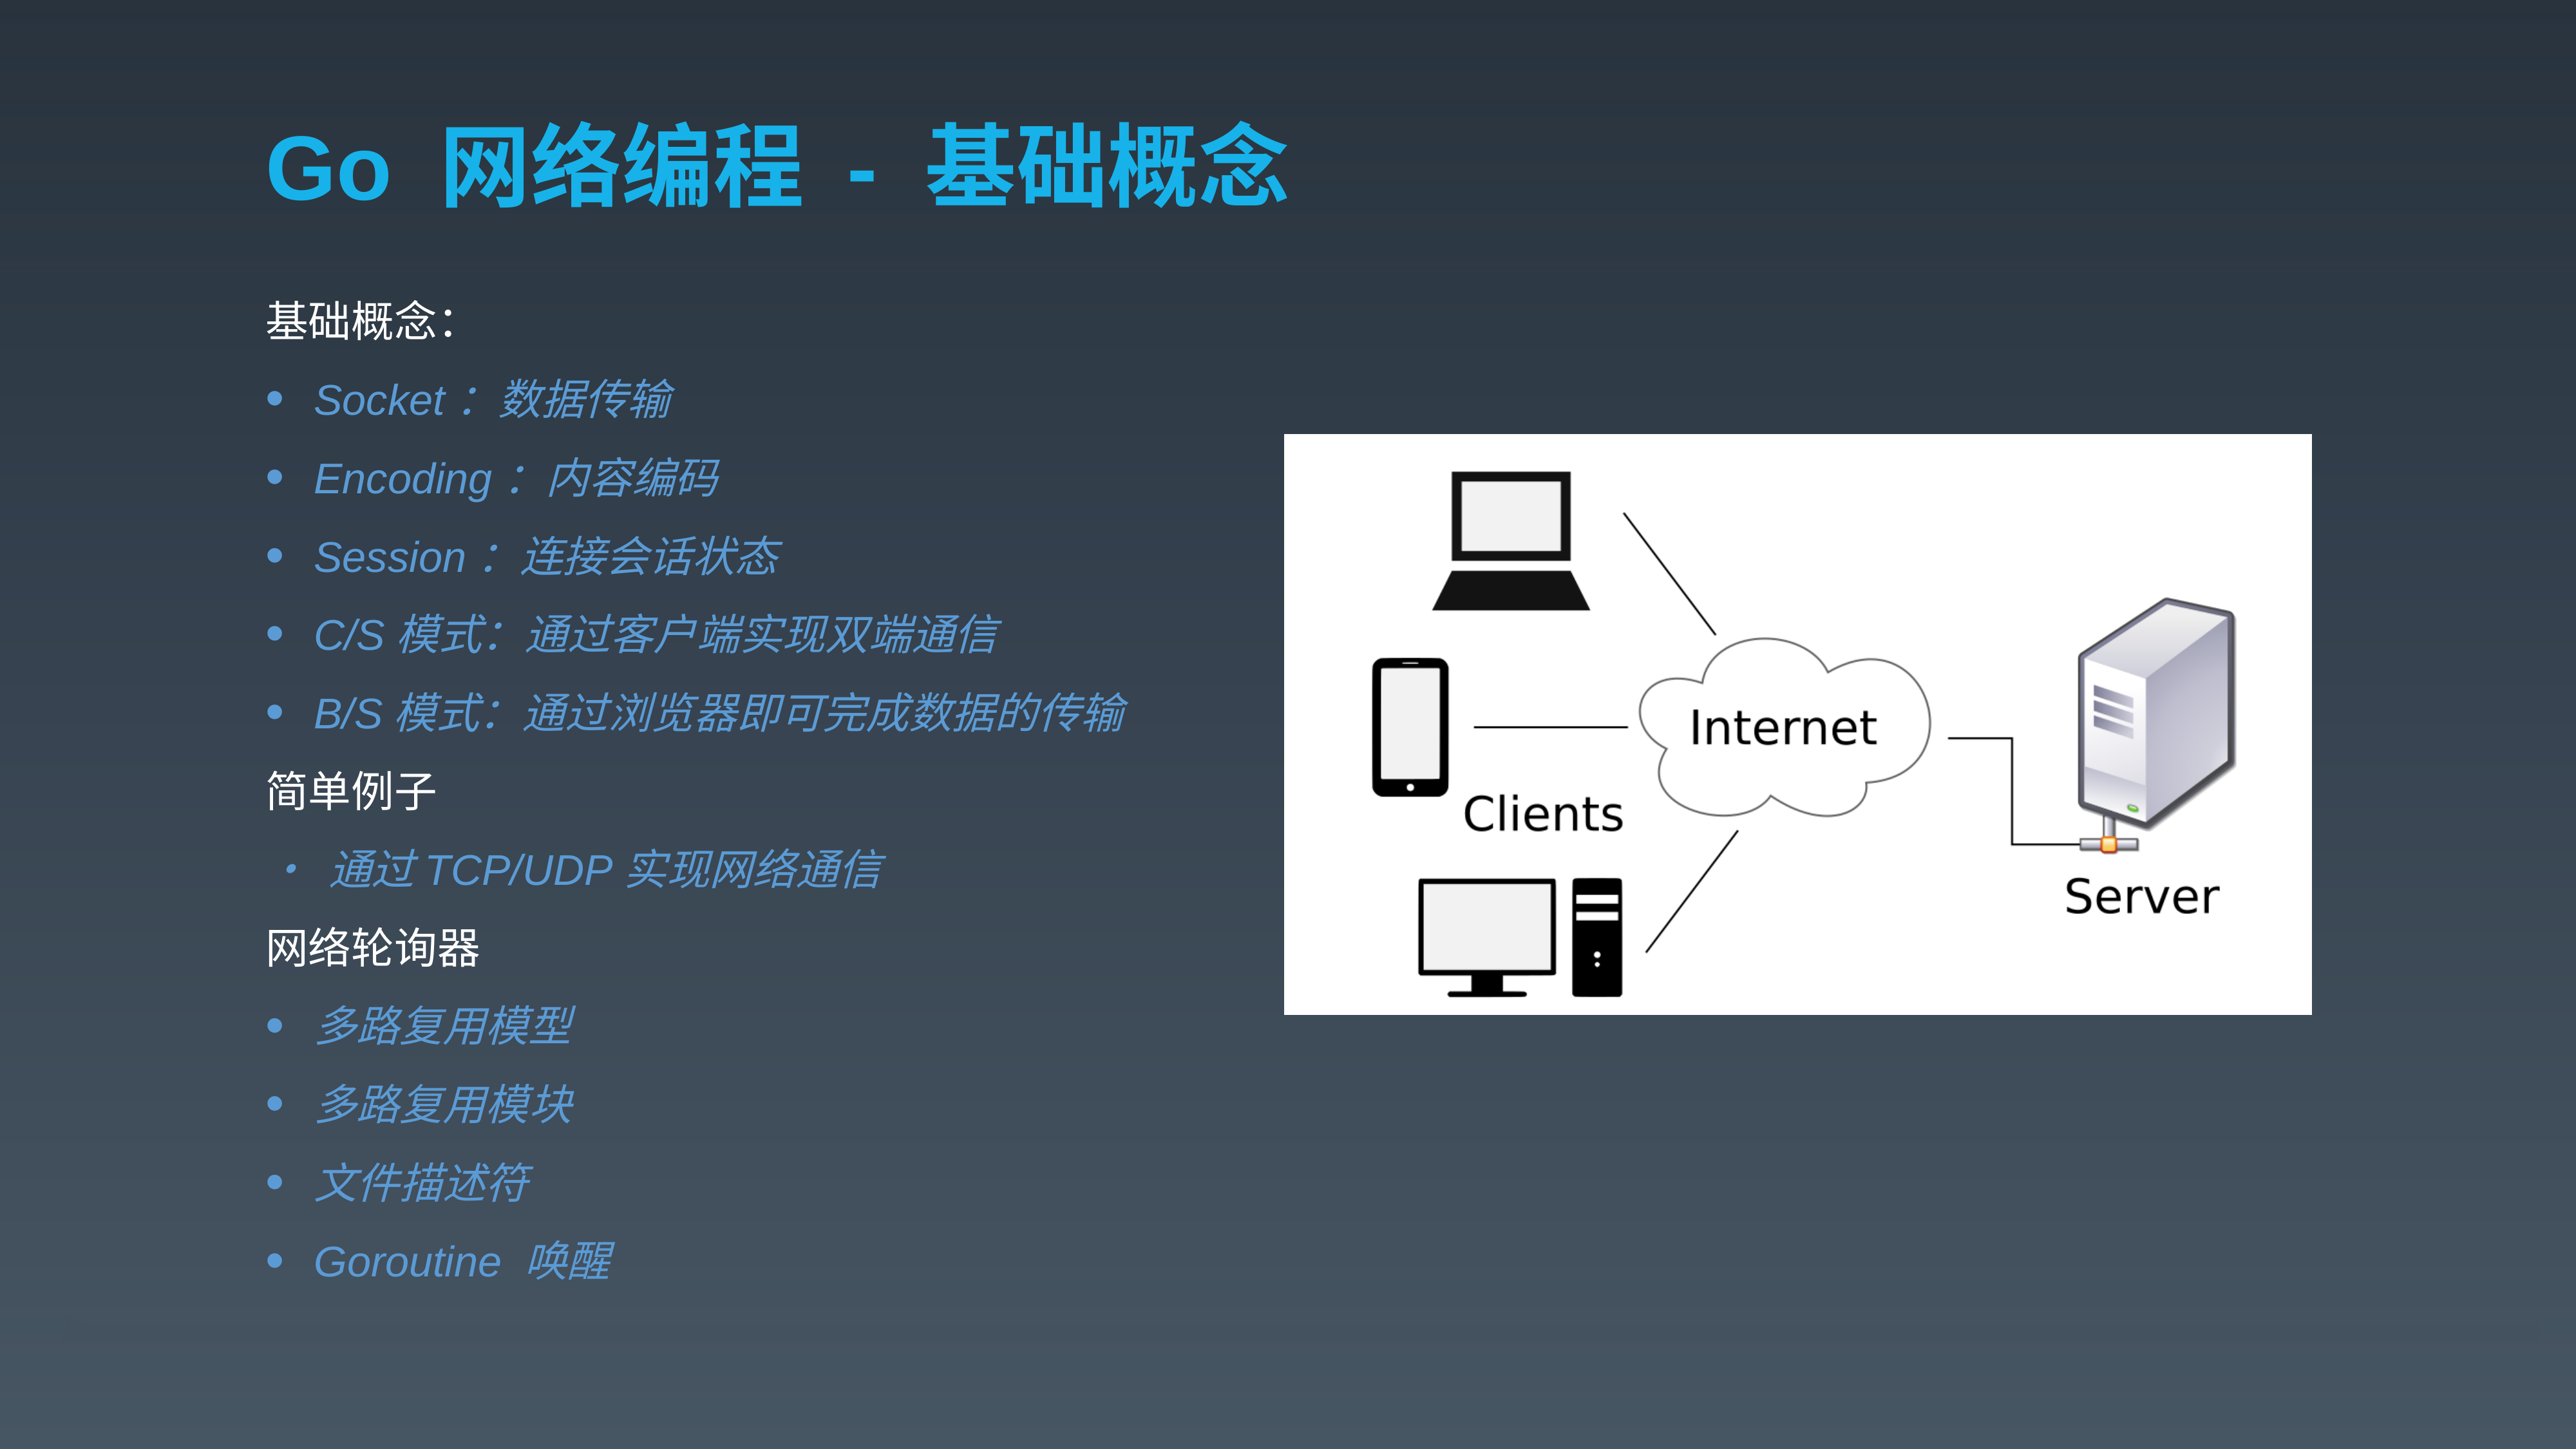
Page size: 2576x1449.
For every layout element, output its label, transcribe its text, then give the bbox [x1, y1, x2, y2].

list 基础概念： Socket：数据传输 Encoding：内容编码 Session：连接会话状态 C/S模式：通过客户端实现双端通信 B/S模式：通过浏览器即可完成数据的传输 简单例子 • 通过TCP/UDP实现网络通信 网络轮询器 多路复用模型 多路复用模块 文件描述符 Goroutine 唤醒 [260, 288, 1285, 1384]
picture [0, 0, 2576, 1449]
title Go 网络编程 - 基础概念 [260, 103, 2316, 243]
